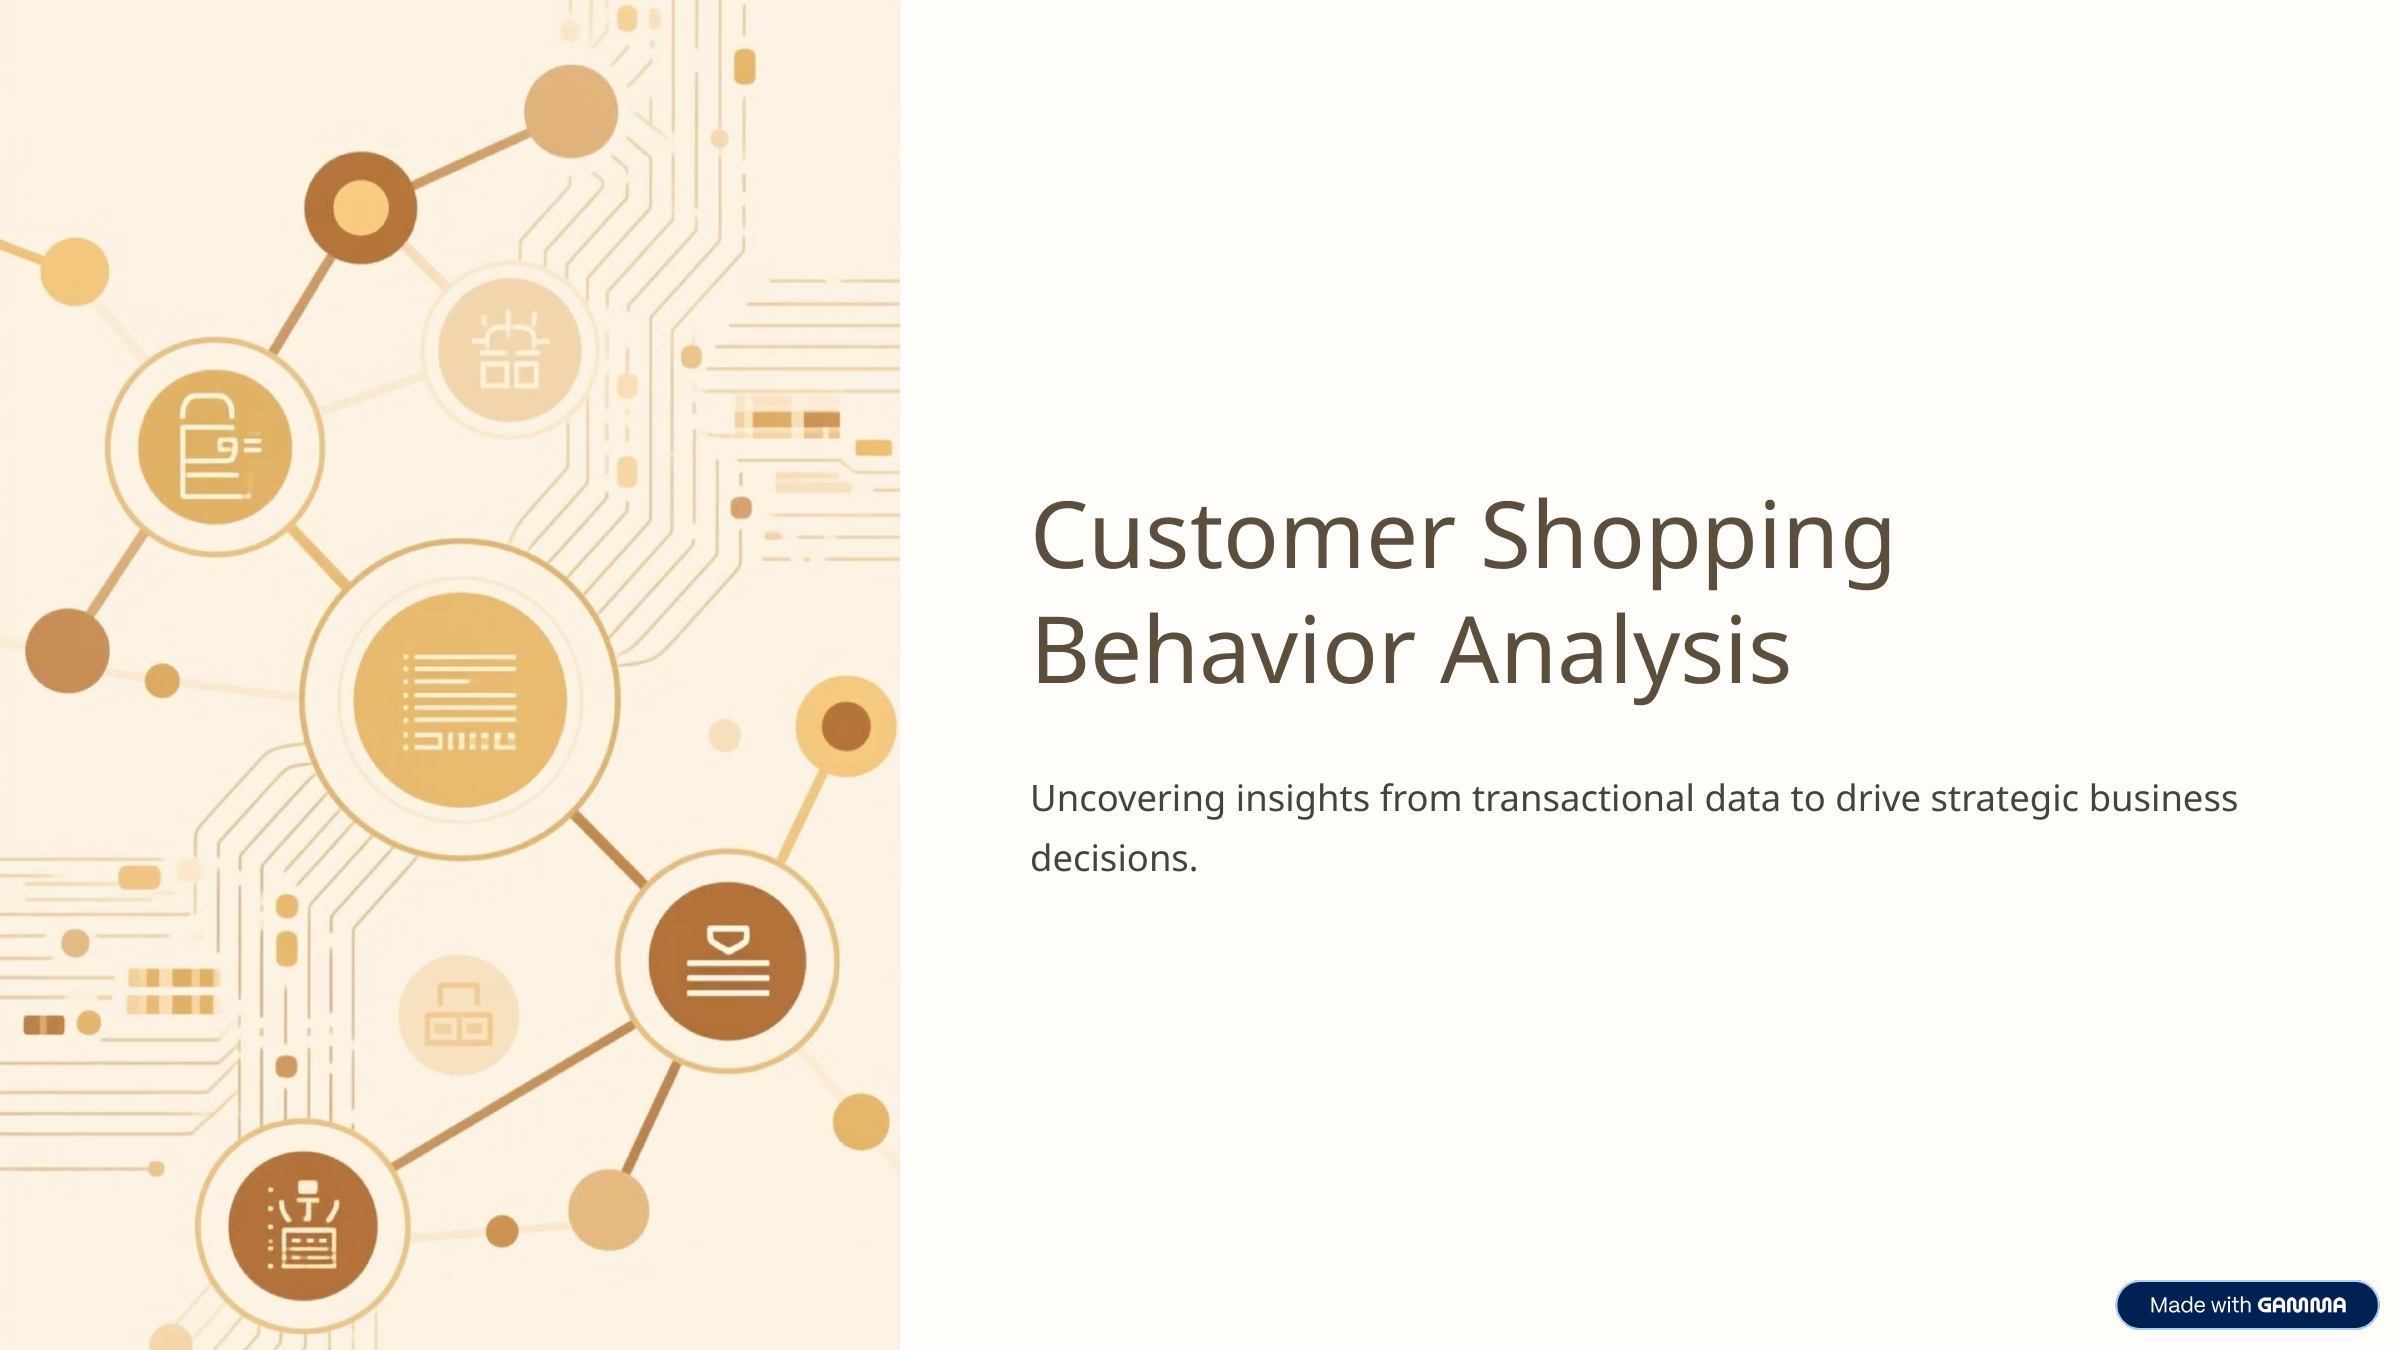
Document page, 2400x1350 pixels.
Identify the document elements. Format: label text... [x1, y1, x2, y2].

text_box Uncovering insights from transactional data to drive strategic business decisions. [1030, 759, 2270, 879]
text_box Customer Shopping Behavior Analysis [1030, 471, 2270, 704]
picture [0, 0, 900, 1350]
picture [2106, 1271, 2389, 1339]
